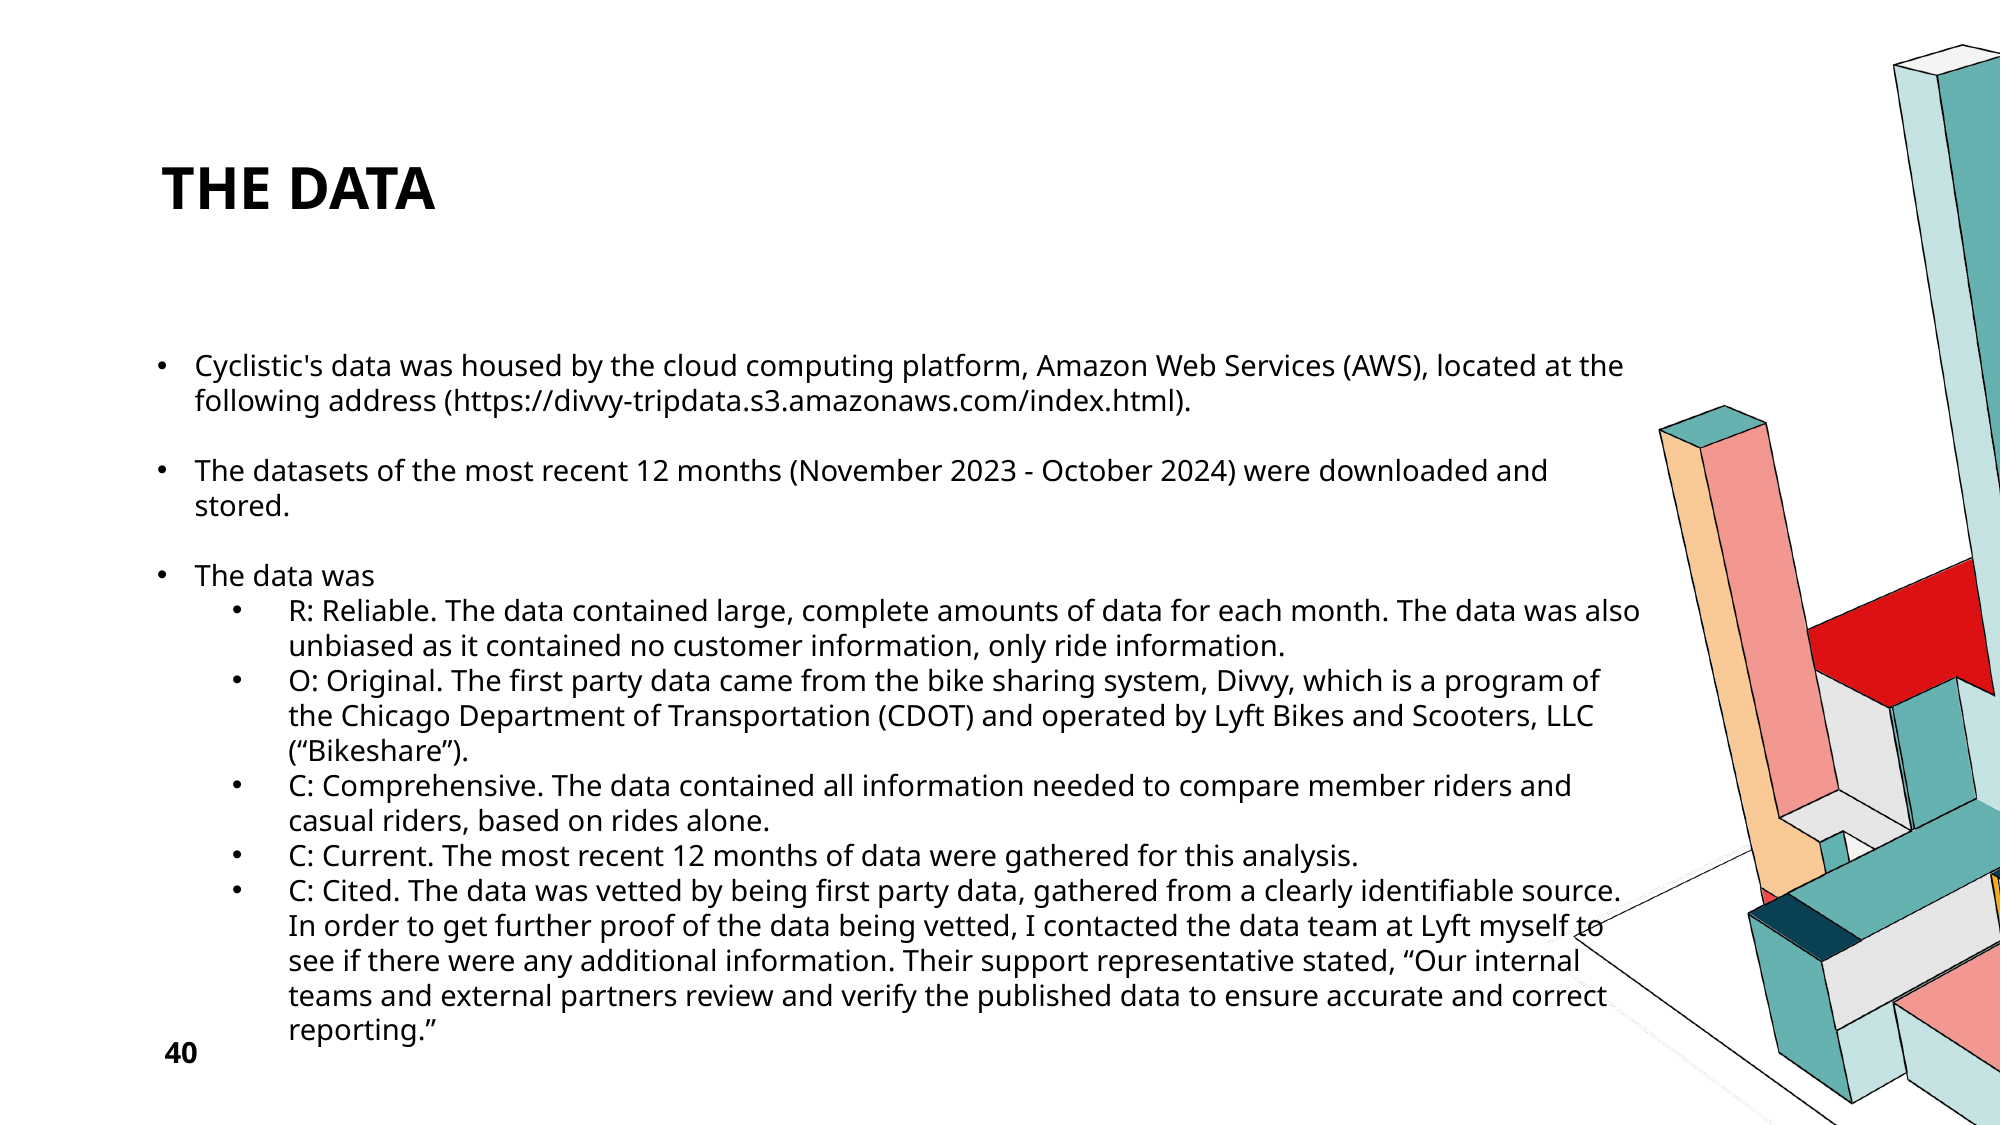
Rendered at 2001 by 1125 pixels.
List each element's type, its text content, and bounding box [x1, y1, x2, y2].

picture [1544, 43, 2000, 1125]
slide_number 40 [149, 1024, 588, 1085]
list Cyclistic's data was housed by the cloud computing platform, Amazon Web Services (AWS), located at the following address (https://divvy-tripdata.s3.amazonaws.com/index.html). The datasets of the most recent 12 months (November 2023 - October 2024) were downloaded and stored. The data was R: Reliable. The data contained large, complete amounts of data for each month. The data was also unbiased as it contained no customer information, only ride information. O: Original. The first party data came from the bike sharing system, Divvy, which is a program of the Chicago Department of Transportation (CDOT) and operated by Lyft Bikes and Scooters, LLC (“Bikeshare”). C: Comprehensive. The data contained all information needed to compare member riders and casual riders, based on rides alone. C: Current. The most recent 12 months of data were gathered for this analysis. C: Cited. The data was vetted by being first party data, gathered from a clearly identifiable source. In order to get further proof of the data being vetted, I contacted the data team at Lyft myself to see if there were any additional information. Their support representative stated, “Our internal teams and external partners review and verify the published data to ensure accurate and correct reporting.” [142, 339, 1662, 913]
title The Data [146, 11, 1508, 230]
